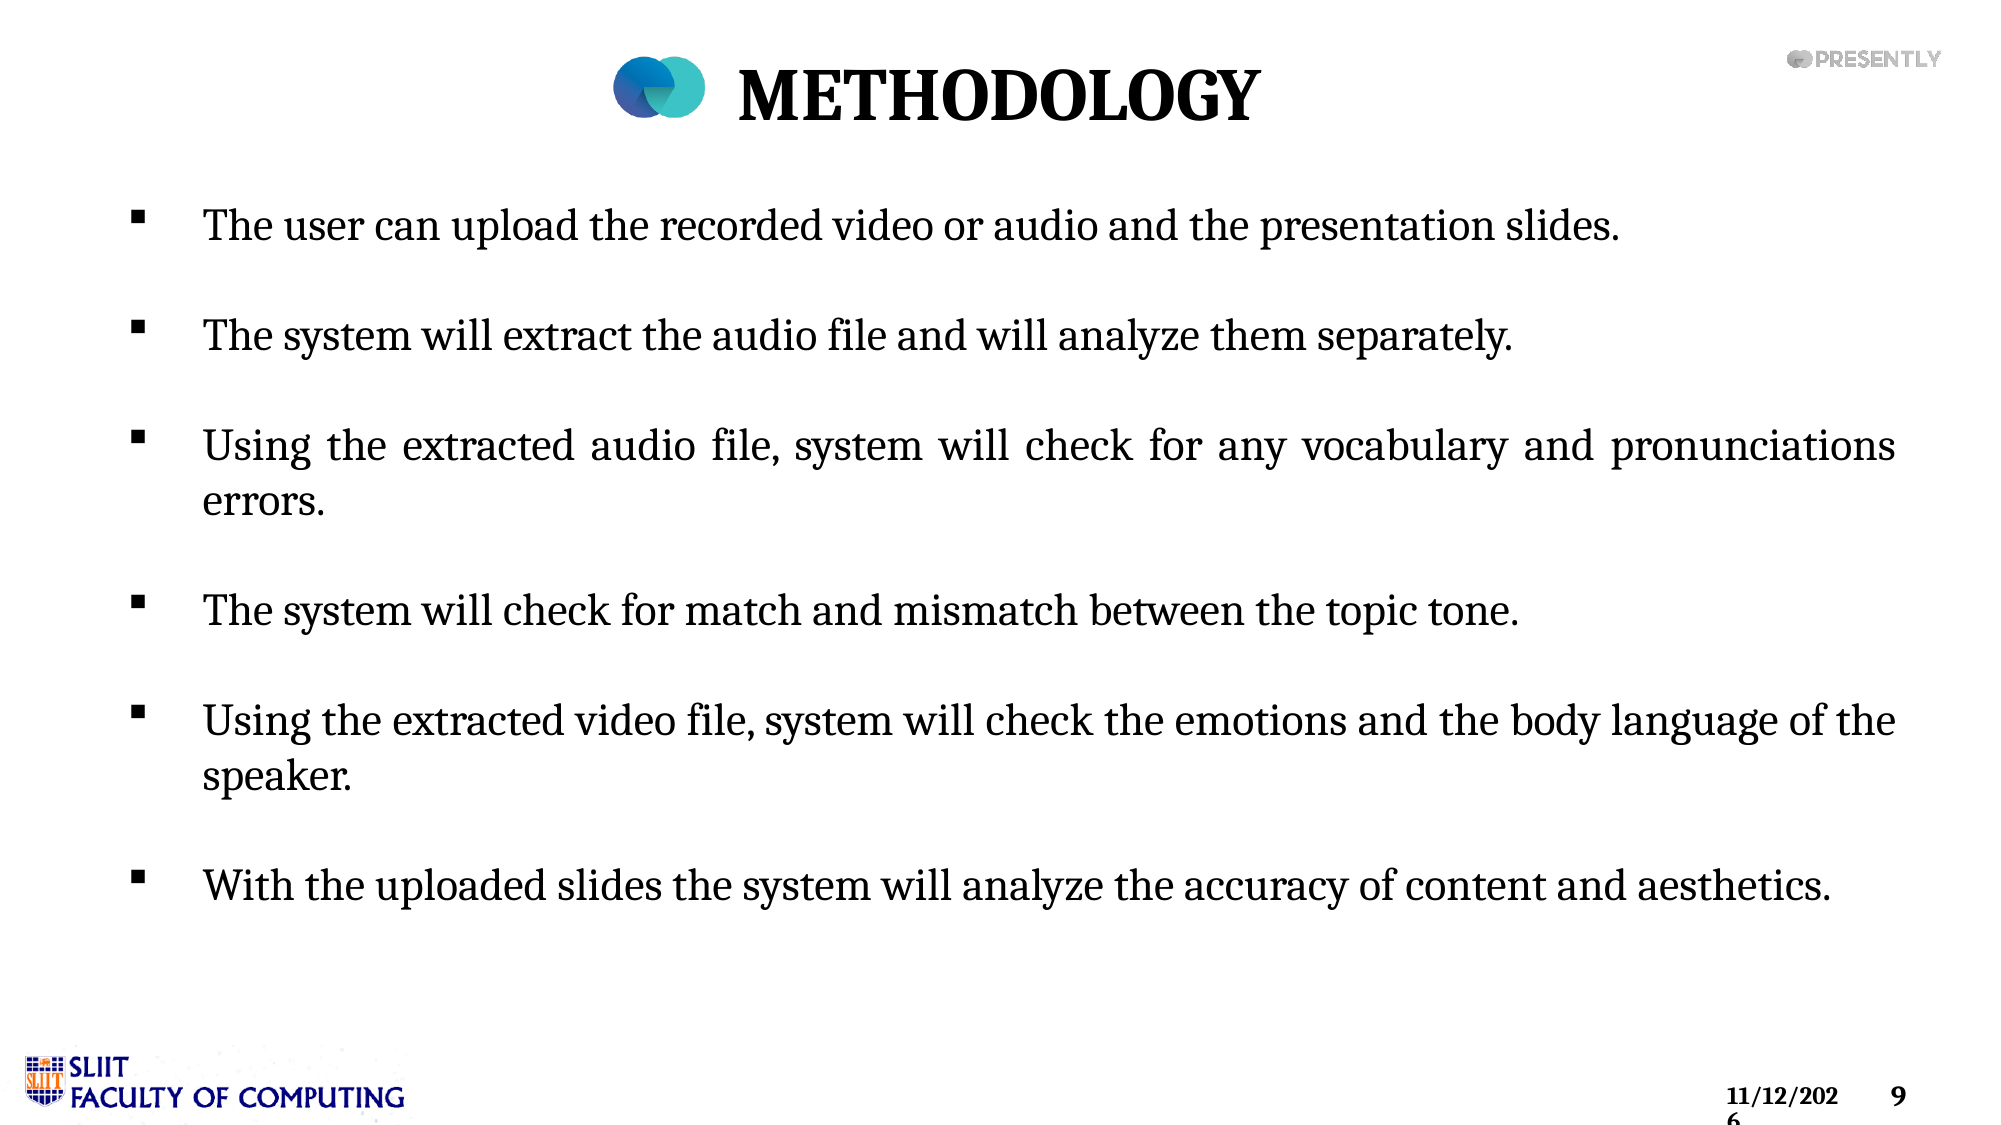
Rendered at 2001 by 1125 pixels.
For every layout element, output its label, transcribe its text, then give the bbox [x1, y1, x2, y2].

text_box The user can upload the recorded video or audio and the presentation slides. The system will extract the audio file and will analyze them separately. Using the extracted audio file, system will check for any vocabulary and pronunciations errors. The system will check for match and mismatch between the topic tone. Using the extracted video file, system will check the emotions and the body language of the speaker. With the uploaded slides the system will analyze the accuracy of content and aesthetics. [112, 187, 1913, 1063]
picture [0, 1045, 413, 1125]
picture [600, 41, 712, 139]
picture [1742, 0, 1986, 180]
text_box METHODOLOGY [656, 24, 1344, 155]
